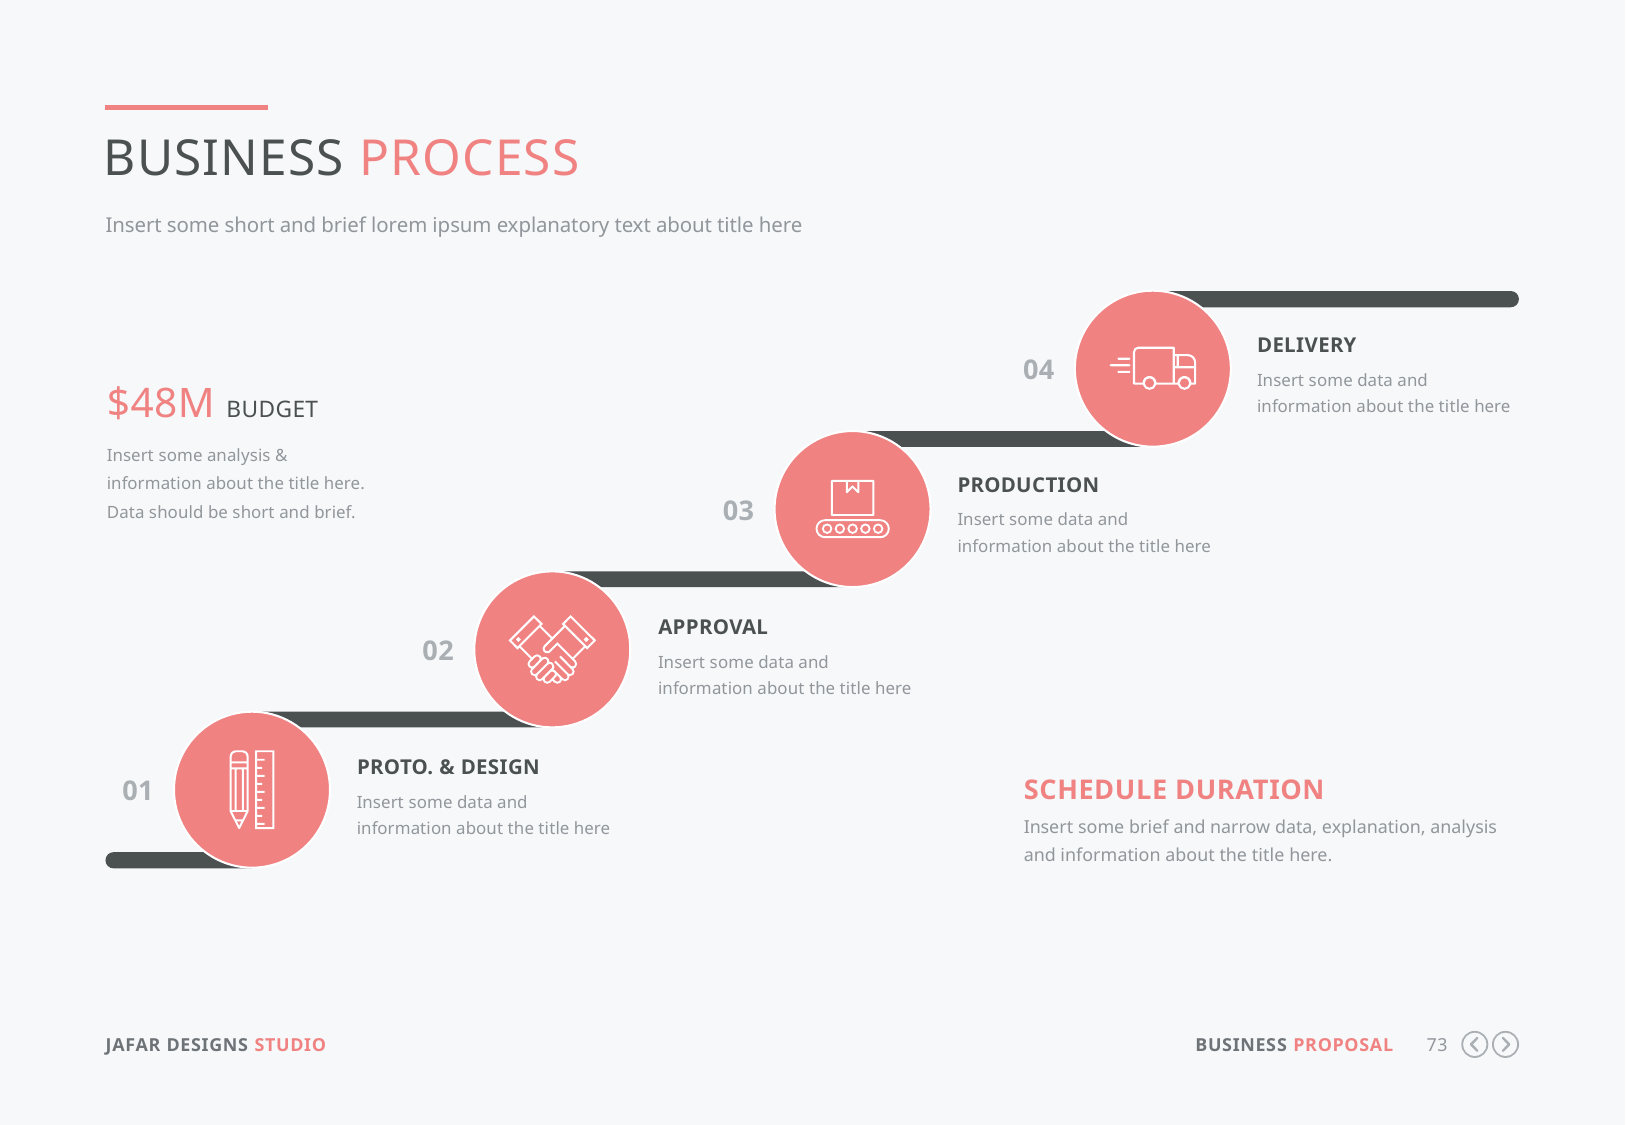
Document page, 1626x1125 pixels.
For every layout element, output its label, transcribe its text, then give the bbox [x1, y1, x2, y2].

text_box [1073, 289, 1232, 448]
text_box [172, 710, 332, 869]
text_box 01 [105, 773, 154, 806]
text_box 03 [706, 493, 755, 526]
list Business Process [103, 125, 1518, 188]
text_box 02 [405, 633, 454, 666]
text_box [1023, 762, 1518, 866]
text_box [957, 471, 1217, 557]
text_box [267, 711, 537, 728]
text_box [356, 754, 617, 839]
text_box [473, 570, 632, 729]
text_box [773, 430, 932, 589]
list Insert some short and brief lorem ipsum explanatory text about title here [105, 209, 1519, 241]
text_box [658, 614, 918, 699]
text_box 04 [1006, 351, 1055, 385]
text_box [508, 615, 597, 684]
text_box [106, 376, 383, 523]
text_box [1132, 346, 1197, 390]
text_box [830, 479, 875, 516]
text_box [865, 430, 1142, 448]
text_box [1257, 332, 1519, 417]
text_box [255, 750, 275, 830]
text_box [229, 750, 249, 830]
text_box [815, 519, 890, 539]
text_box [104, 851, 254, 870]
text_box [1161, 289, 1520, 309]
text_box [563, 570, 839, 588]
